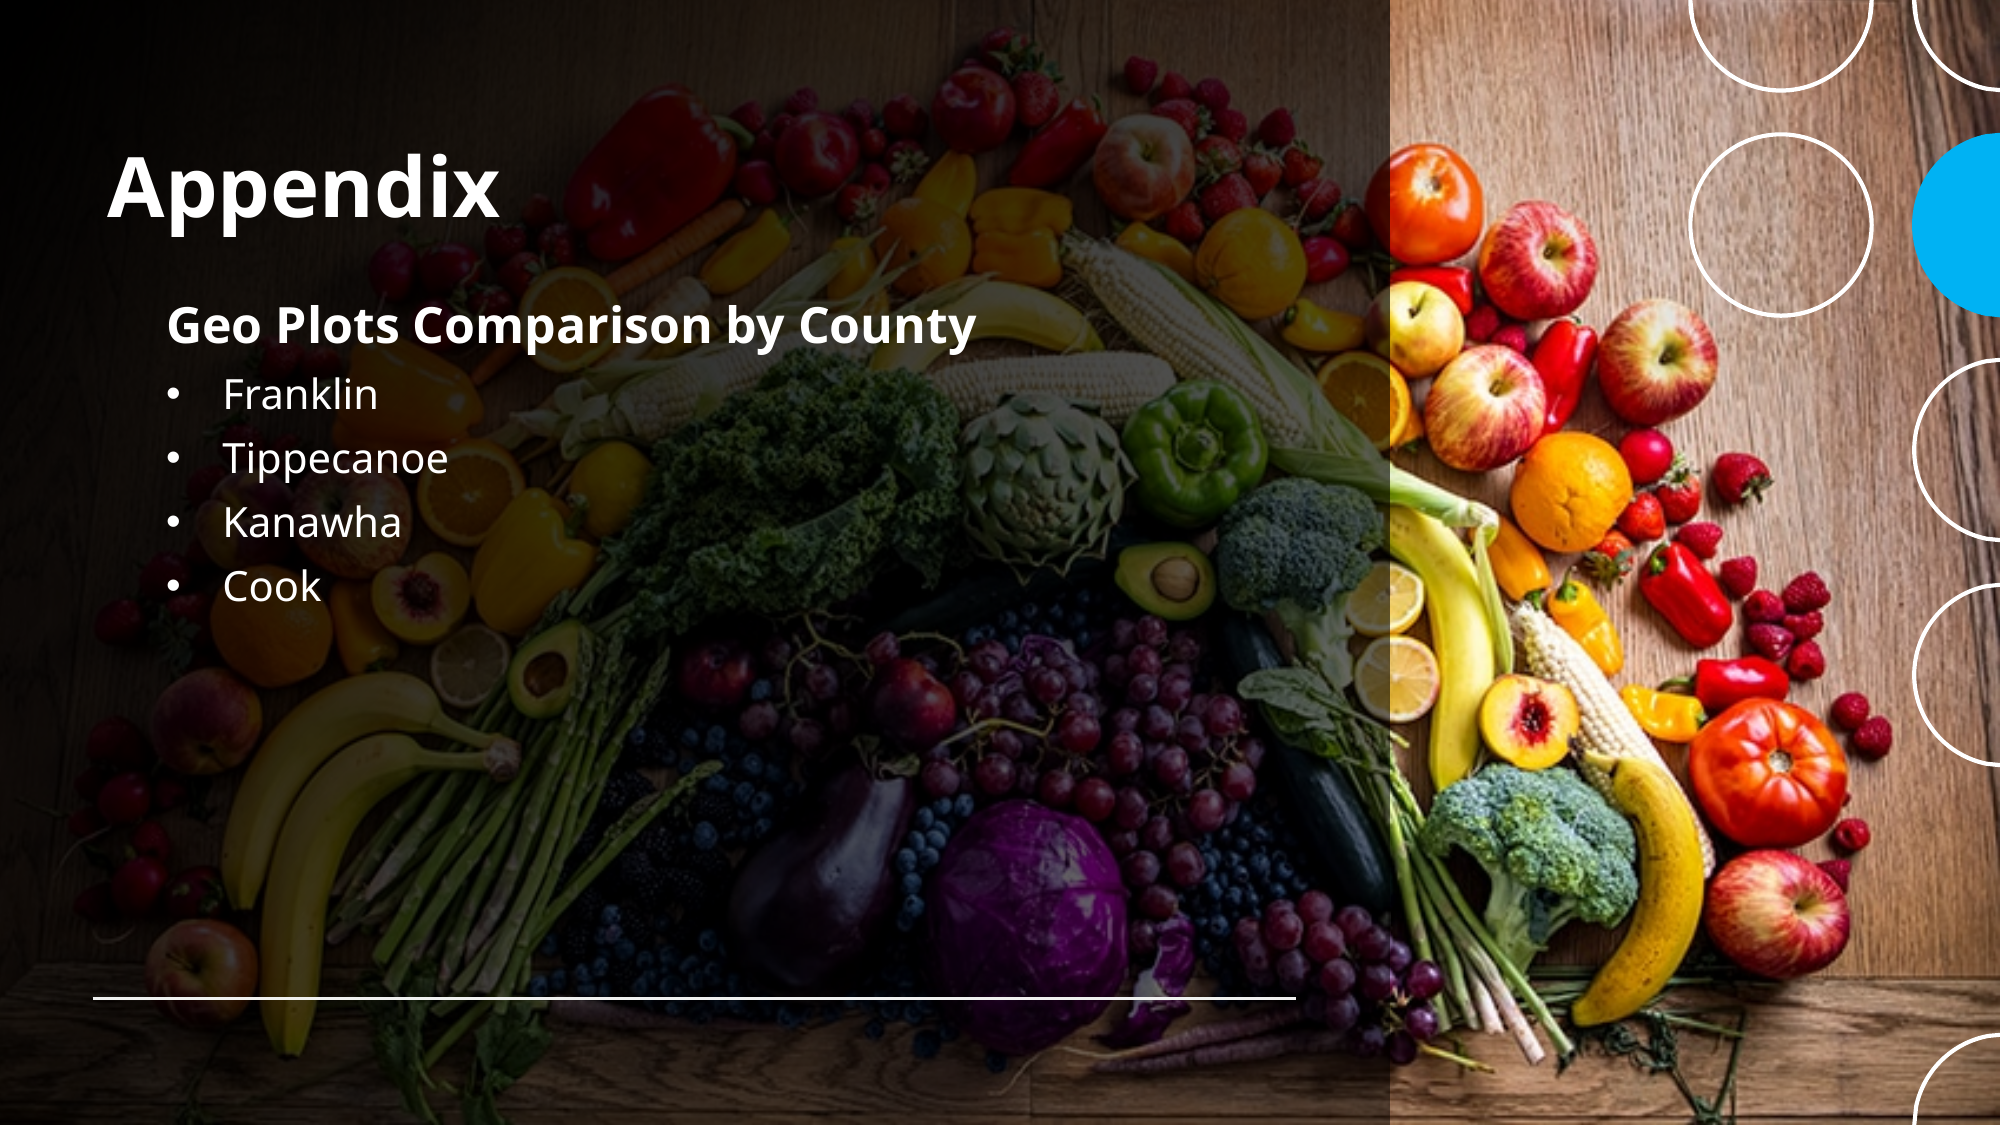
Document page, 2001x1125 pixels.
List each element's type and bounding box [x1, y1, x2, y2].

text_box [1688, 0, 2000, 1125]
picture [0, 0, 1688, 1125]
